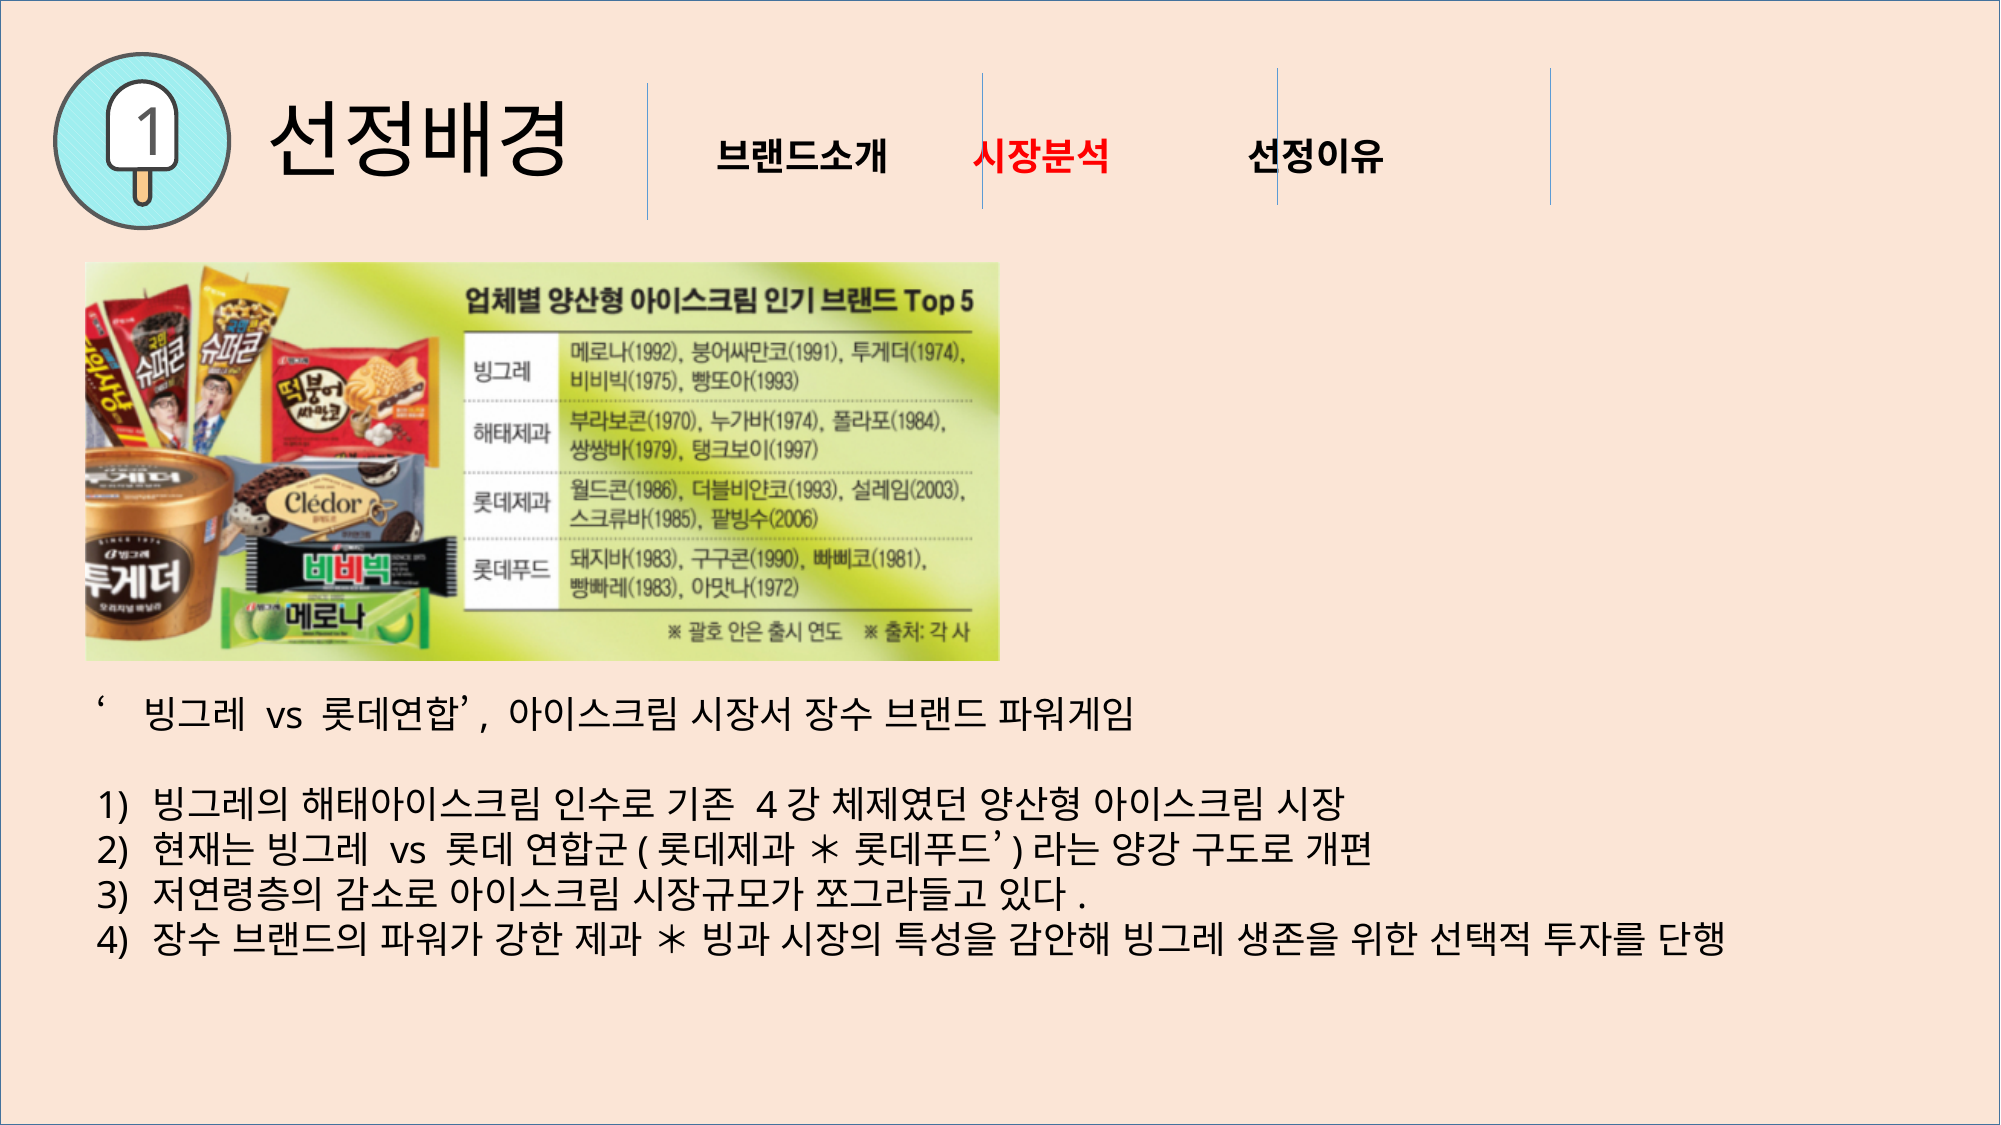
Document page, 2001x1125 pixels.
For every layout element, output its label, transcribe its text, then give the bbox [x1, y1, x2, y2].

text_box [0, 0, 2000, 1125]
text_box ‘빙그레 vs 롯데연합’, 아이스크림 시장서 장수 브랜드 파워게임 빙그레의 해태아이스크림 인수로 기존 4강 체제였던 양산형 아이스크림 시장 현재는 빙그레 vs 롯데 연합군(롯데제과 ＊ 롯데푸드’)라는 양강 구도로 개편 저연령층의 감소로 아이스크림 시장규모가 쪼그라들고 있다. 장수 브랜드의 파워가 강한 제과 ＊ 빙과 시장의 특성을 감안해 빙그레 생존을 위한 선택적 투자를 단행 [81, 683, 1903, 1014]
picture [85, 262, 1000, 661]
text_box 선정배경 브랜드소개 시장분석 선정이유 [252, 62, 1536, 198]
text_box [55, 54, 230, 229]
